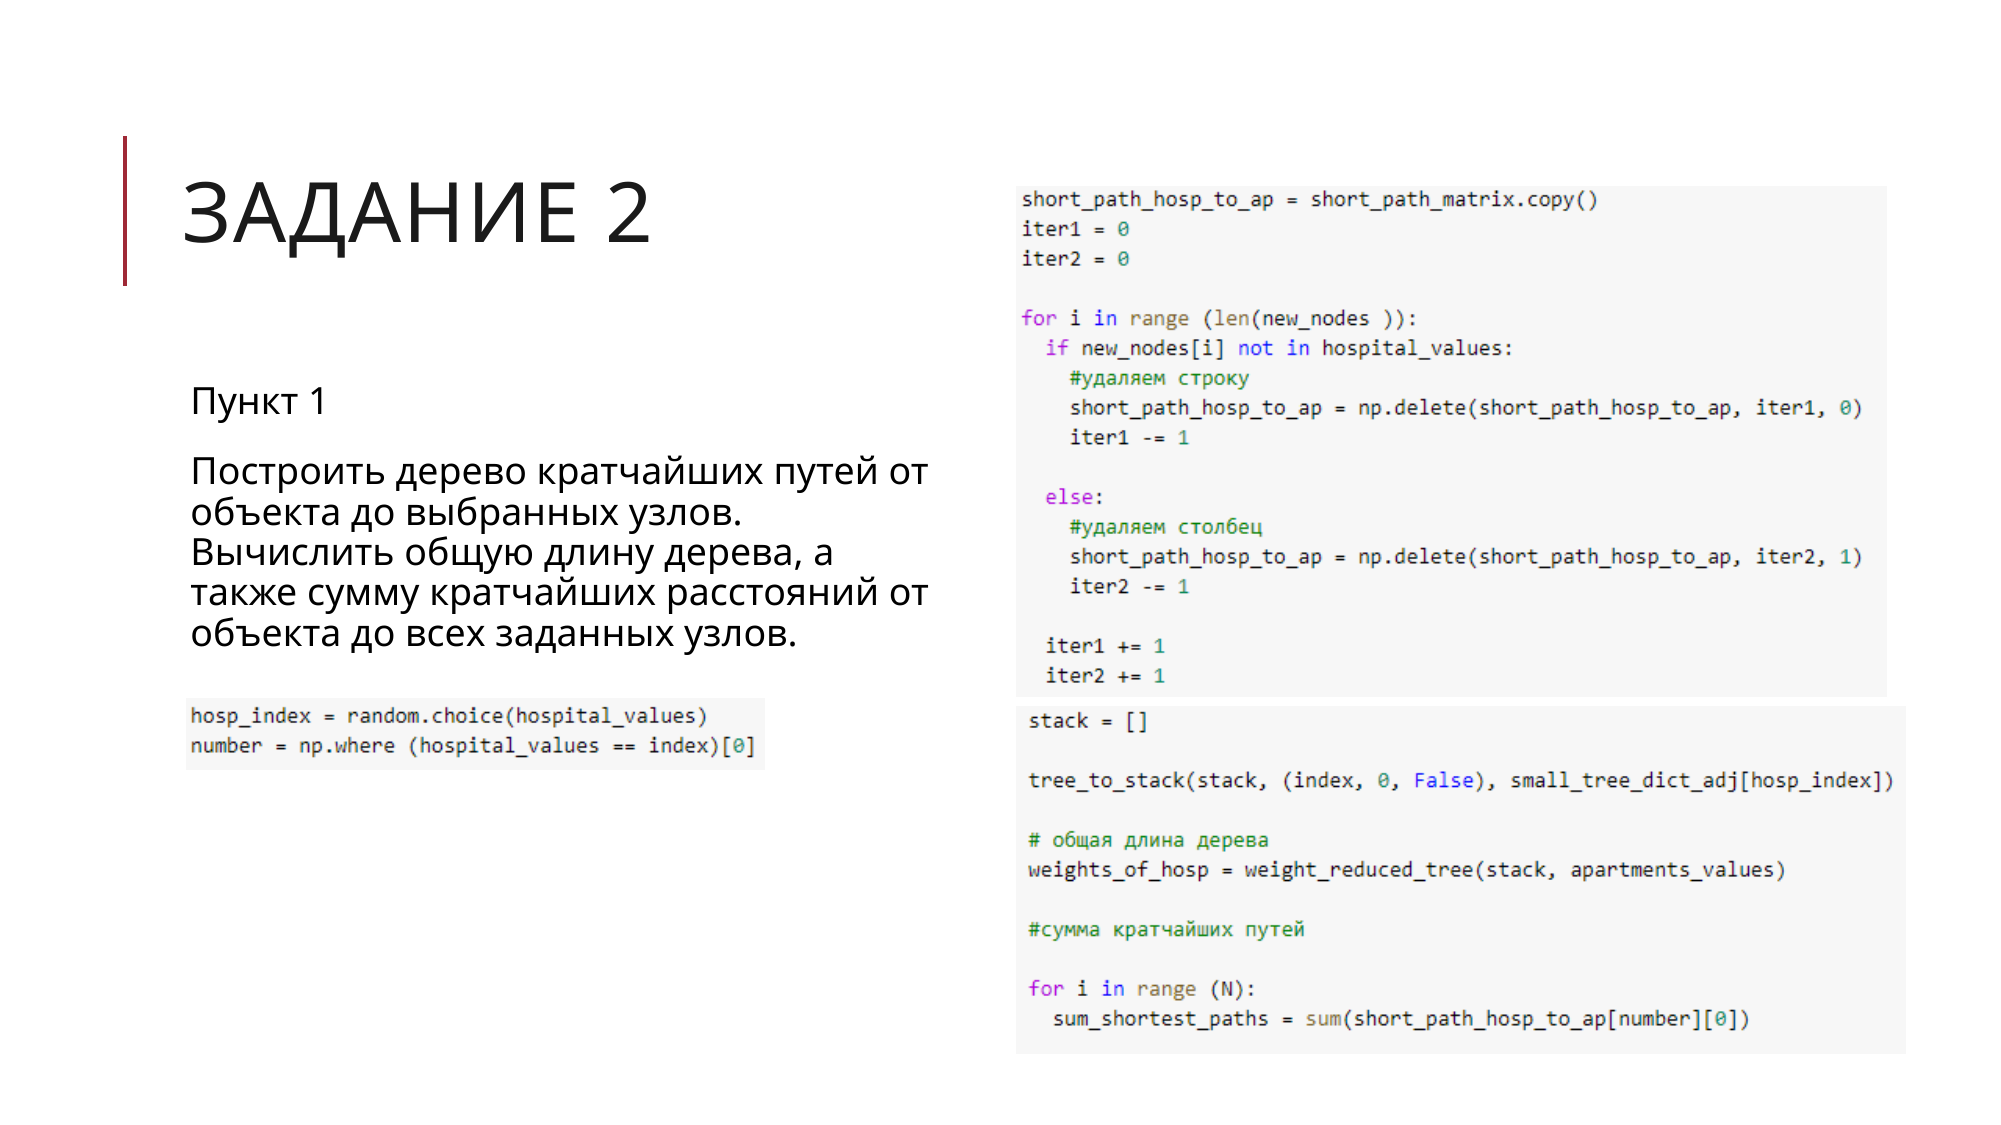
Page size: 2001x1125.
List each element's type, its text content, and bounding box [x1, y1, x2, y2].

picture [1015, 706, 1906, 1054]
title Задание 2 [168, 96, 1763, 342]
picture [1015, 186, 1887, 697]
list Пункт 1 Построить дерево кратчайших путей от объекта до выбранных узлов. Вычислить общую длину дерева, а также сумму кратчайших расстояний от объекта до всех заданных узлов. [168, 375, 948, 1035]
picture [186, 697, 766, 771]
